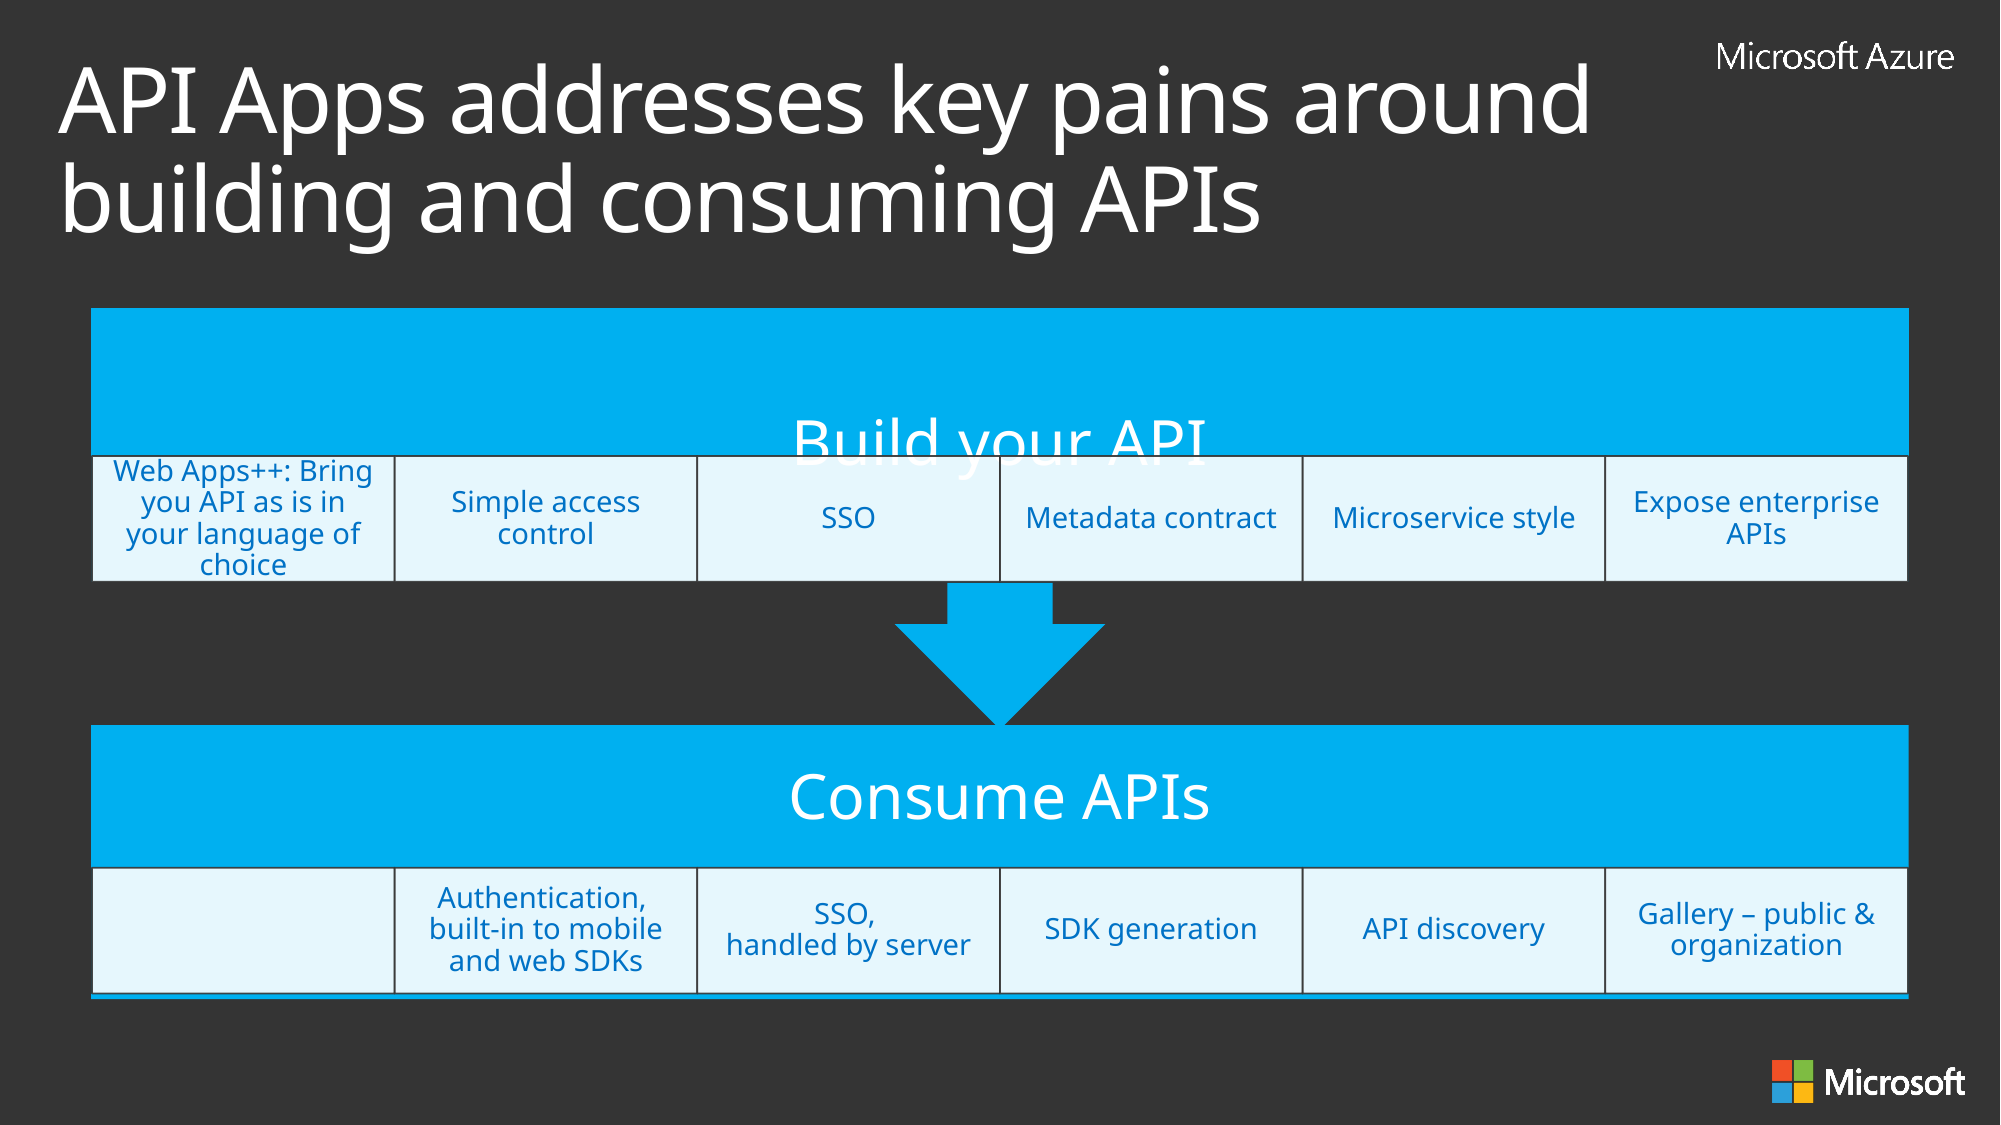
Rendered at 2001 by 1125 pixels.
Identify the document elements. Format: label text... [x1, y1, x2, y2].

slide_number 23 [1550, 1026, 2000, 1087]
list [90, 307, 1909, 1000]
picture [1699, 24, 1972, 87]
picture [1772, 1087, 1965, 1103]
title API Apps addresses key pains around building and consuming APIs [43, 47, 1685, 196]
